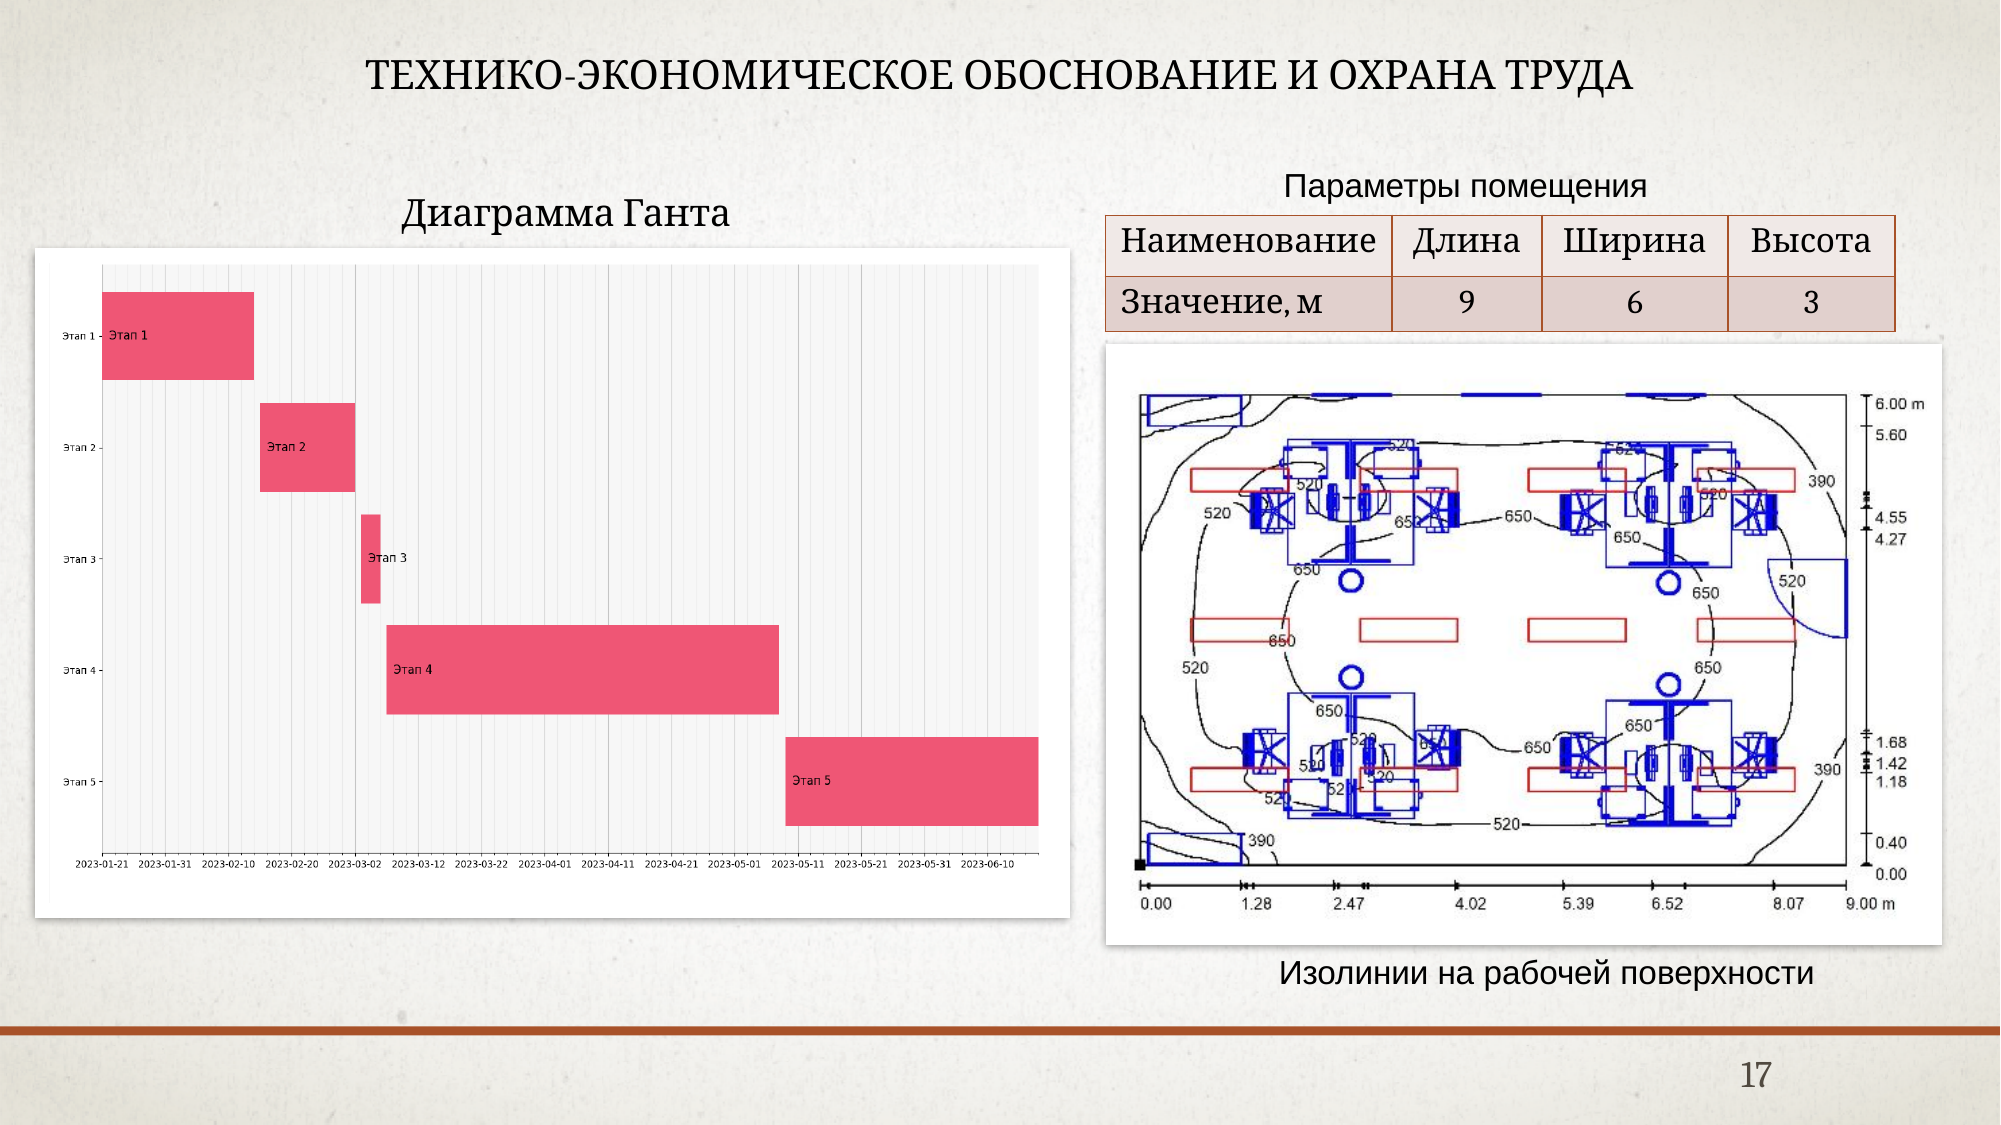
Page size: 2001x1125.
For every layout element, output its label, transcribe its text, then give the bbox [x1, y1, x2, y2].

table_cell 3 [1729, 277, 1894, 331]
table_cell 6 [1543, 277, 1727, 331]
table_header Наименование [1106, 216, 1391, 276]
table_cell 9 [1393, 277, 1541, 331]
table_header Ширина [1543, 216, 1727, 276]
slide_number 17 [1672, 1053, 1788, 1093]
table_header Высота [1729, 216, 1894, 276]
table_header Длина [1393, 216, 1541, 276]
text_box Изолинии на рабочей поверхности [1189, 943, 1858, 999]
text_box Диаграмма Ганта [386, 181, 753, 242]
table_cell Значение, м [1106, 277, 1391, 331]
title Технико-экономическое обоснование и охрана труда [212, 19, 1788, 107]
text_box Параметры помещения [1194, 157, 1673, 212]
picture [0, 0, 2001, 1125]
